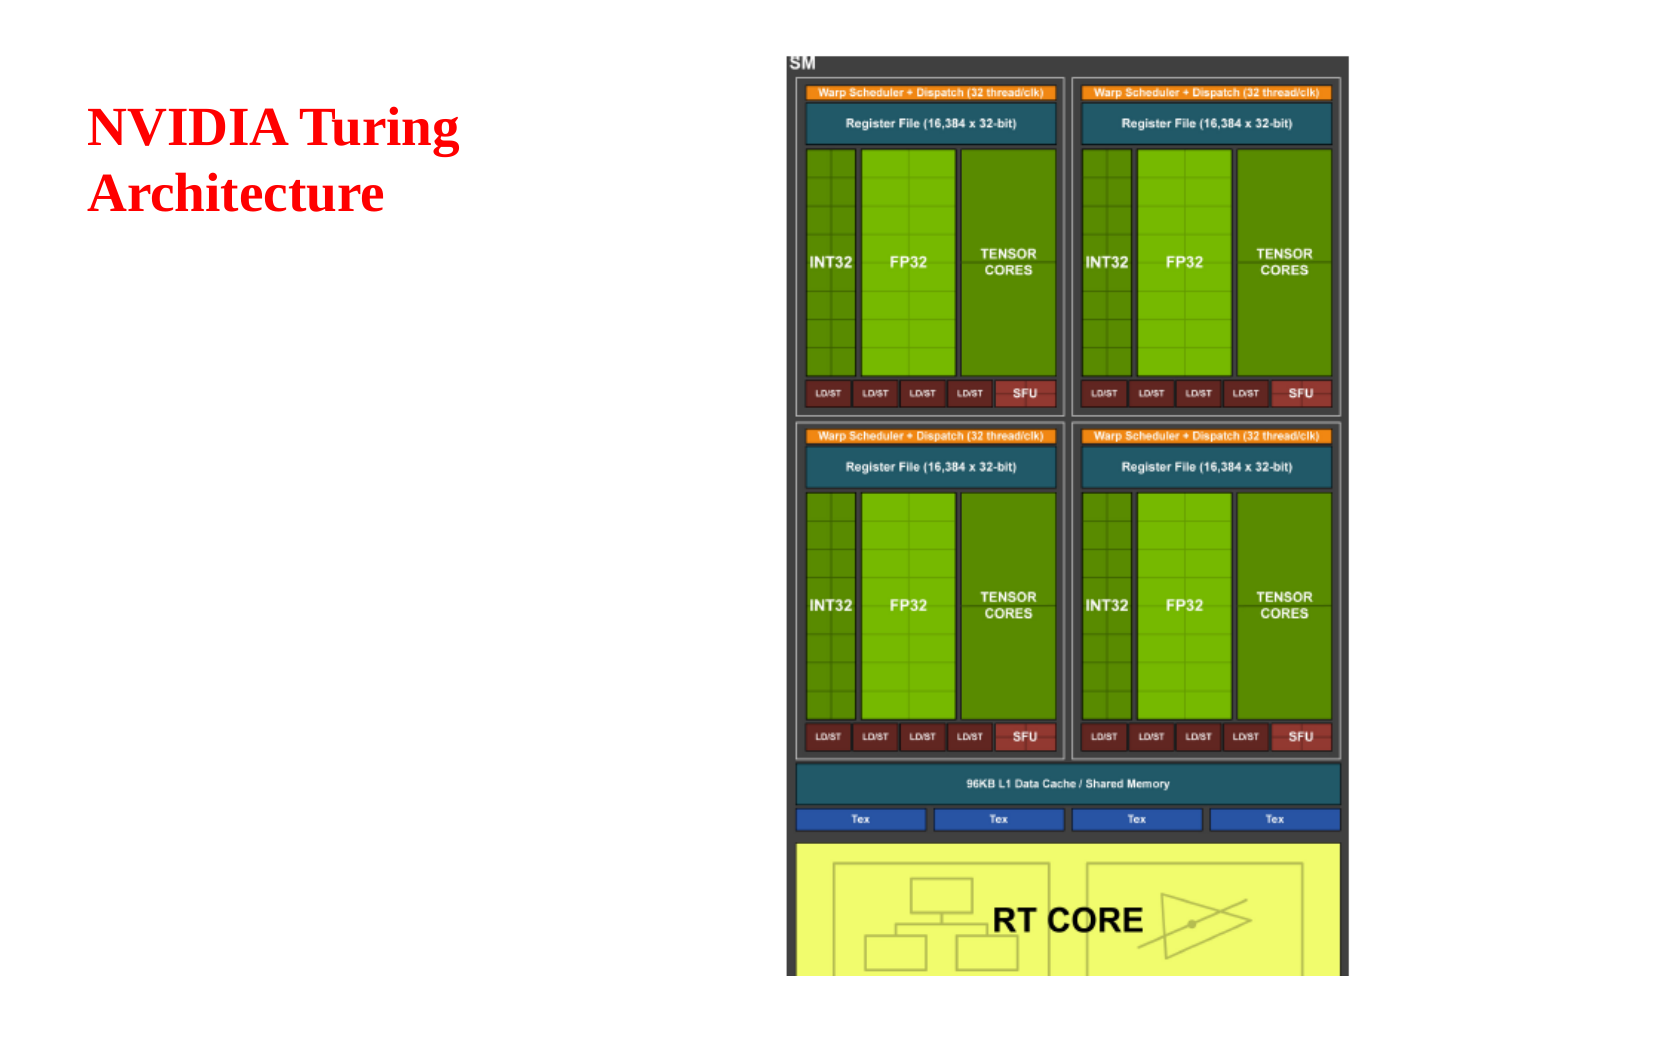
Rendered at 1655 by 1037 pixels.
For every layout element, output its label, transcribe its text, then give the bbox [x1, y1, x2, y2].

picture [778, 52, 1355, 976]
title NVIDIA Turing Architecture [87, 90, 763, 224]
